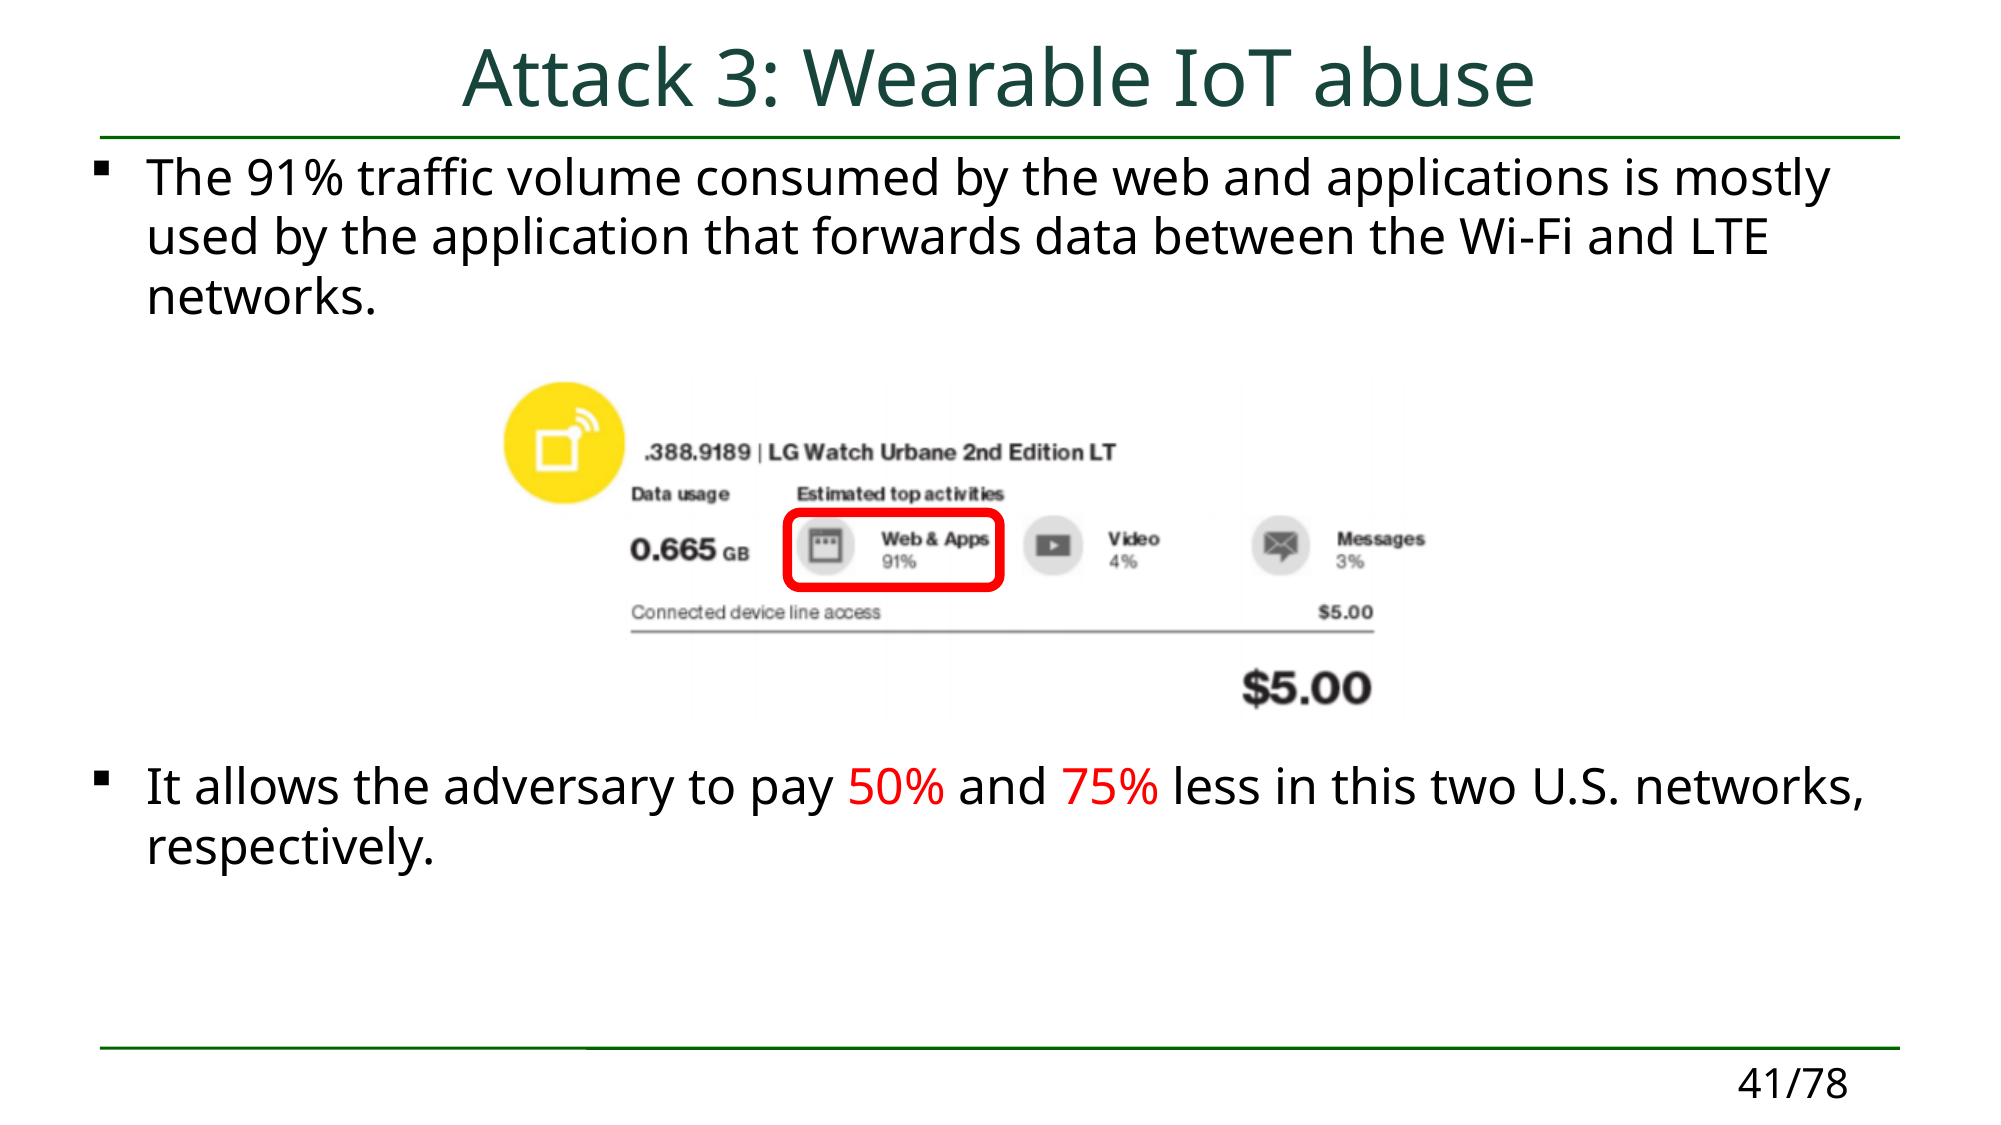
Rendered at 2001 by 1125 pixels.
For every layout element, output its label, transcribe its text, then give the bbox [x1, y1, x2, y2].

list The 91% traffic volume consumed by the web and applications is mostly used by the application that forwards data between the Wi-Fi and LTE networks. It allows the adversary to pay 50% and 75% less in this two U.S. networks, respectively. [74, 137, 1926, 1038]
picture [487, 362, 1485, 734]
title Attack 3: Wearable IoT abuse [0, 12, 2000, 138]
